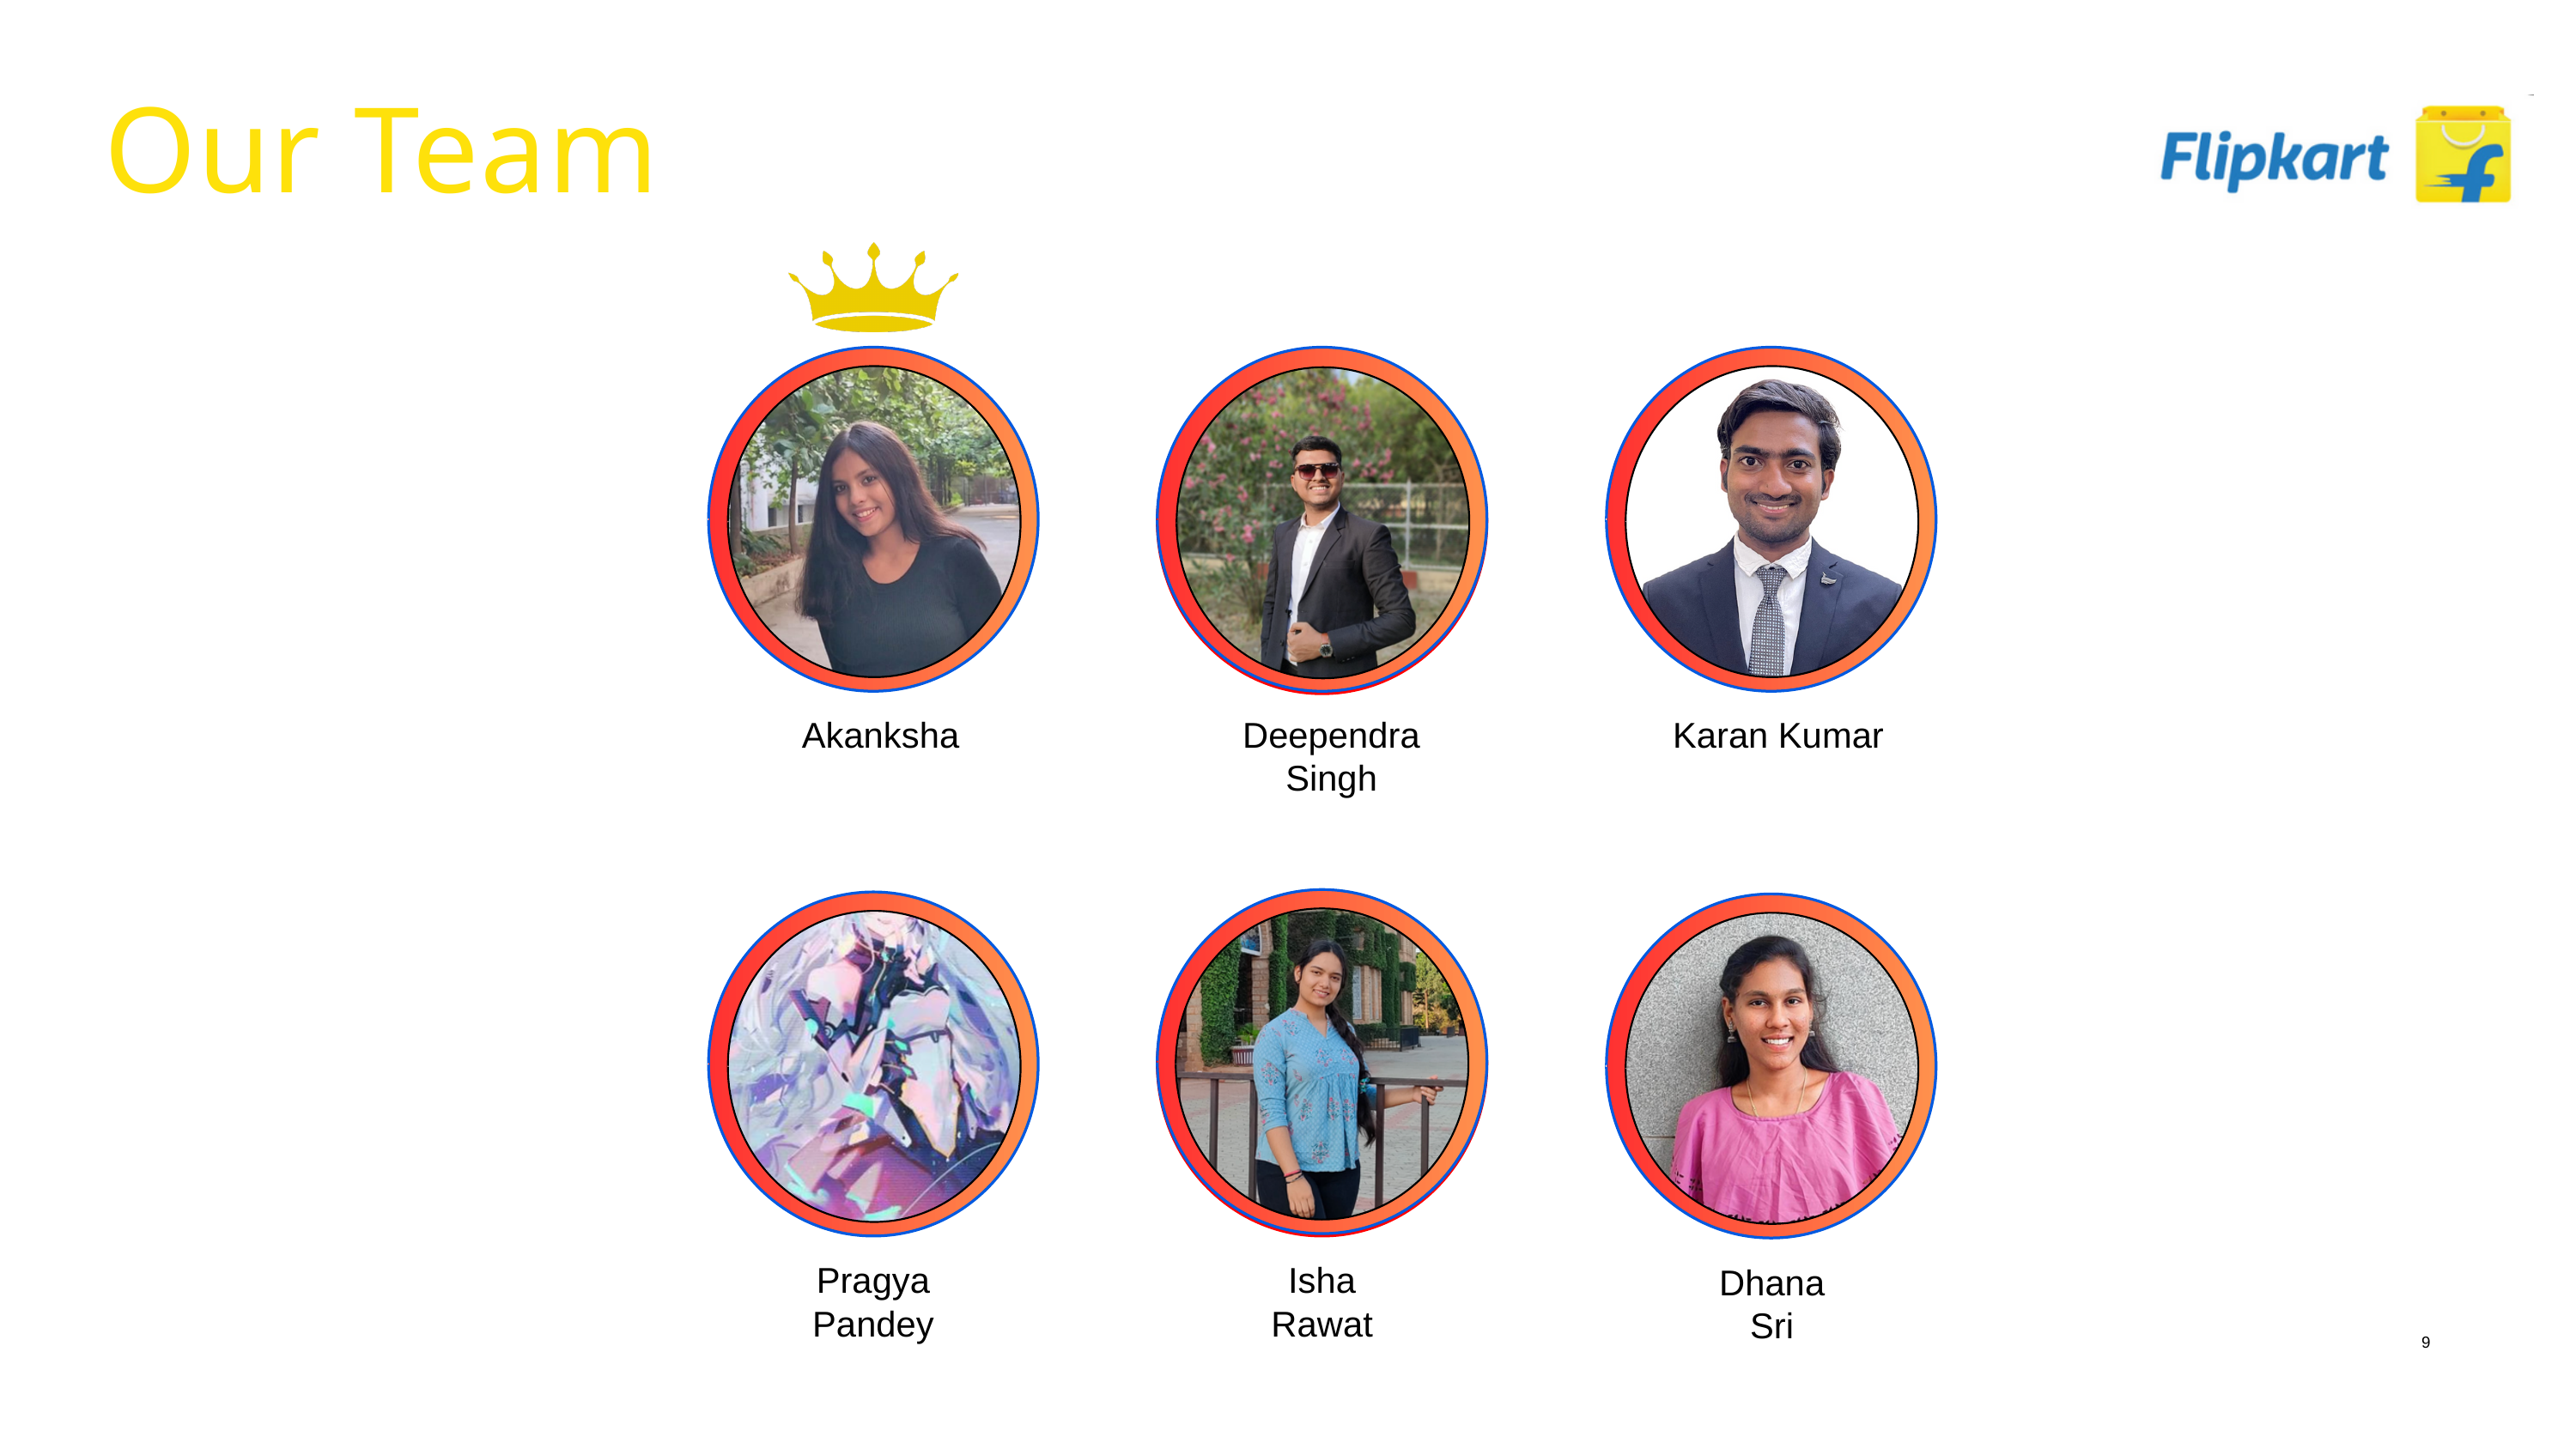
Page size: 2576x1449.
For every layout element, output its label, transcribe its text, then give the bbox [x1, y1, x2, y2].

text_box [1604, 892, 1938, 1304]
text_box Our Team [104, 74, 809, 216]
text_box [1155, 345, 1489, 757]
text_box [788, 242, 959, 333]
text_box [707, 345, 1040, 757]
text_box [1604, 345, 1938, 757]
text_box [707, 890, 1040, 1302]
text_box [2134, 94, 2534, 233]
text_box 9 [2372, 1331, 2431, 1351]
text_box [1155, 888, 1489, 1302]
